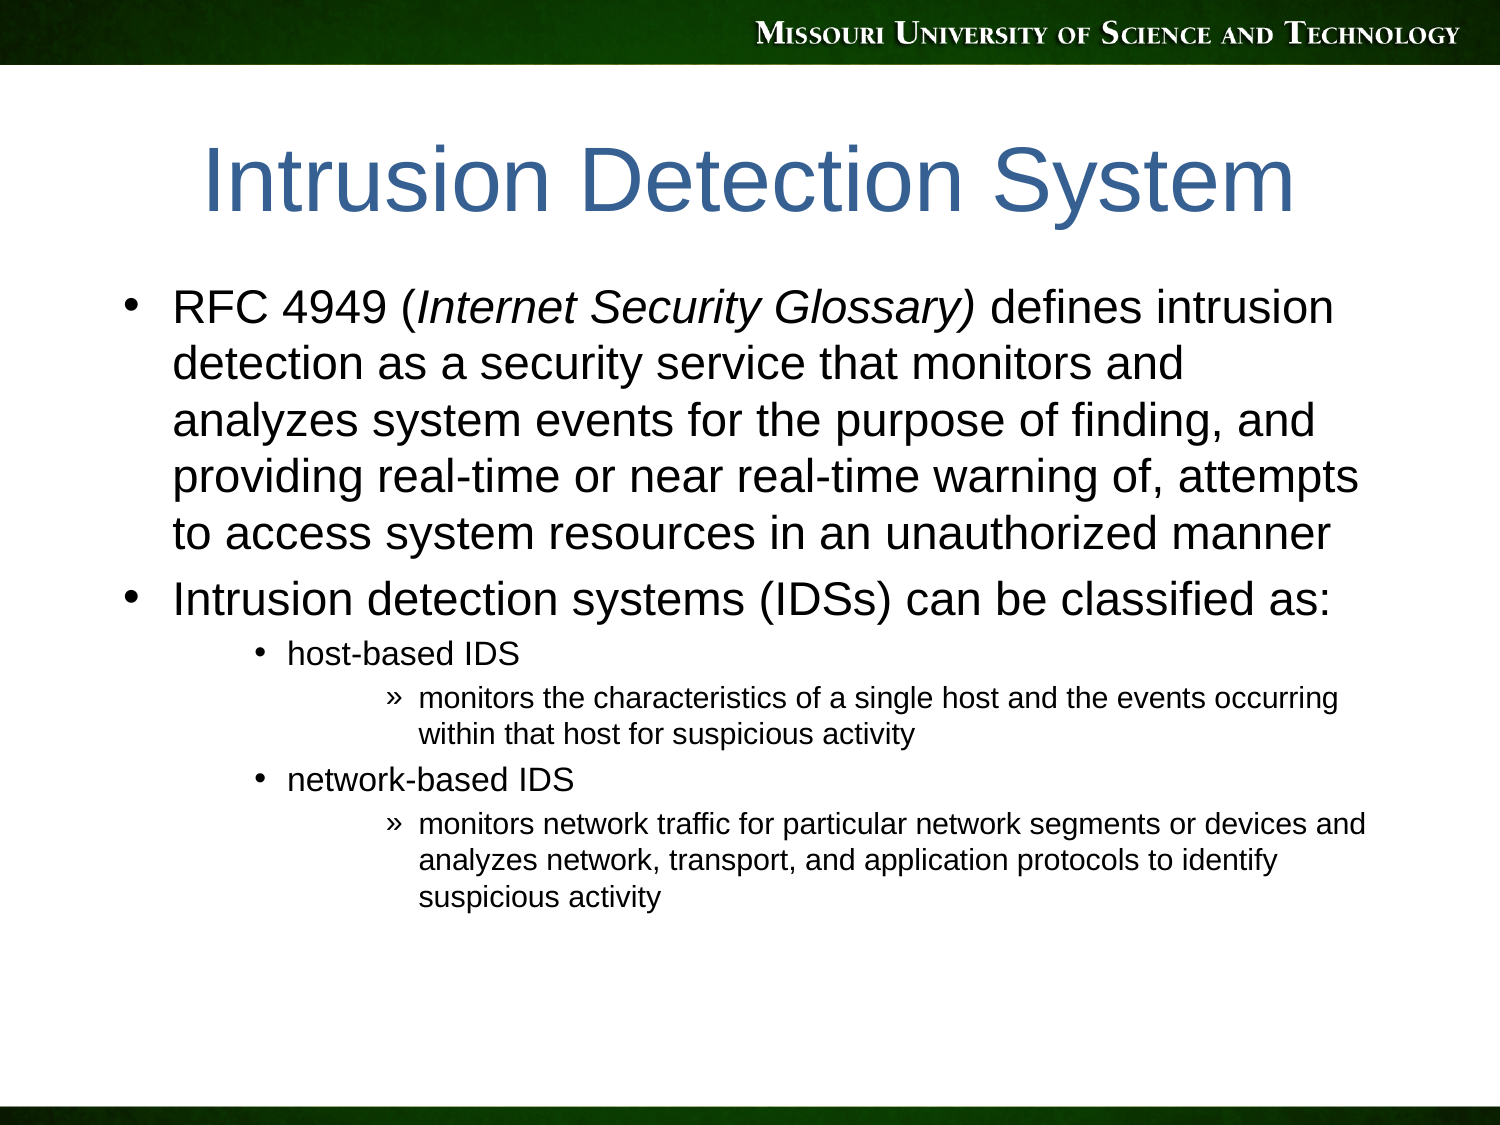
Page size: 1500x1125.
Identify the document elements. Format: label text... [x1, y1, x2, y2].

list RFC 4949 (Internet Security Glossary) defines intrusion detection as a security service that monitors and analyzes system events for the purpose of finding, and providing real-time or near real-time warning of, attempts to access system resources in an unauthorized manner Intrusion detection systems (IDSs) can be classified as: host-based IDS monitors the characteristics of a single host and the events occurring within that host for suspicious activity network-based IDS monitors network traffic for particular network segments or devices and analyzes network, transport, and application protocols to identify suspicious activity [108, 268, 1400, 1005]
title Intrusion Detection System [75, 81, 1425, 269]
picture [0, 0, 1500, 1125]
